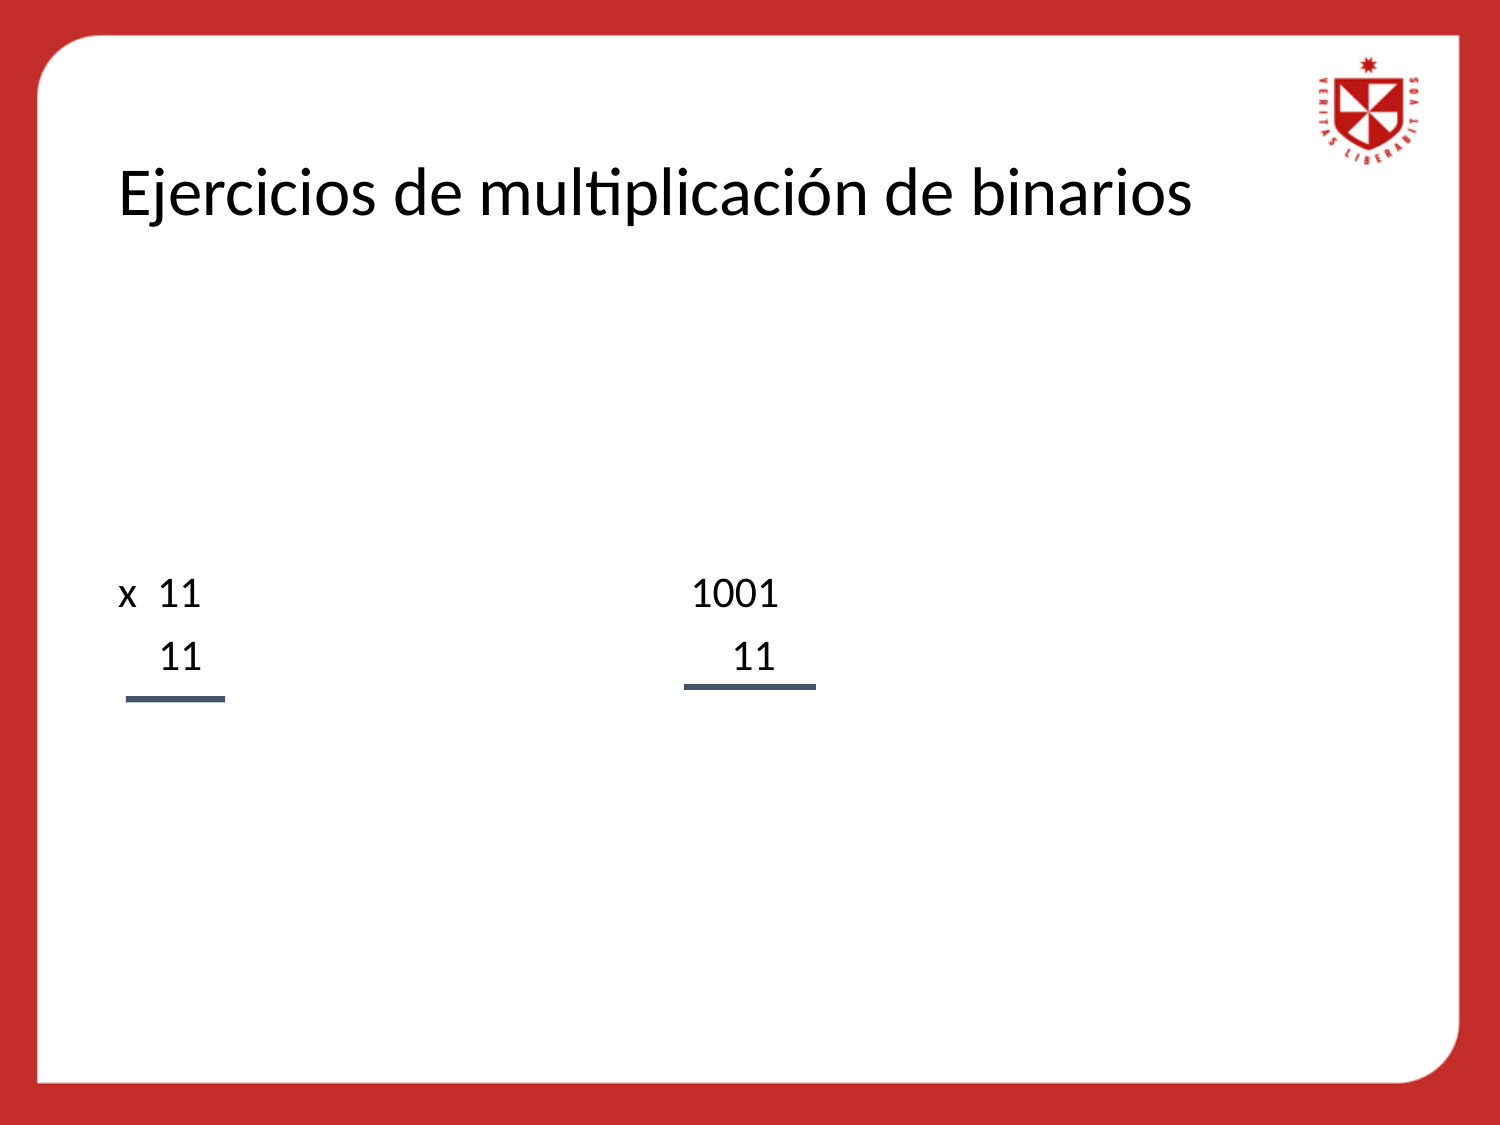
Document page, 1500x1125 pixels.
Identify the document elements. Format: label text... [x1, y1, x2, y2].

title Ejercicios de multiplicación de binarios [103, 84, 1397, 303]
picture [0, 0, 1500, 1125]
list x 11 1001 11 11 [103, 561, 1397, 1125]
